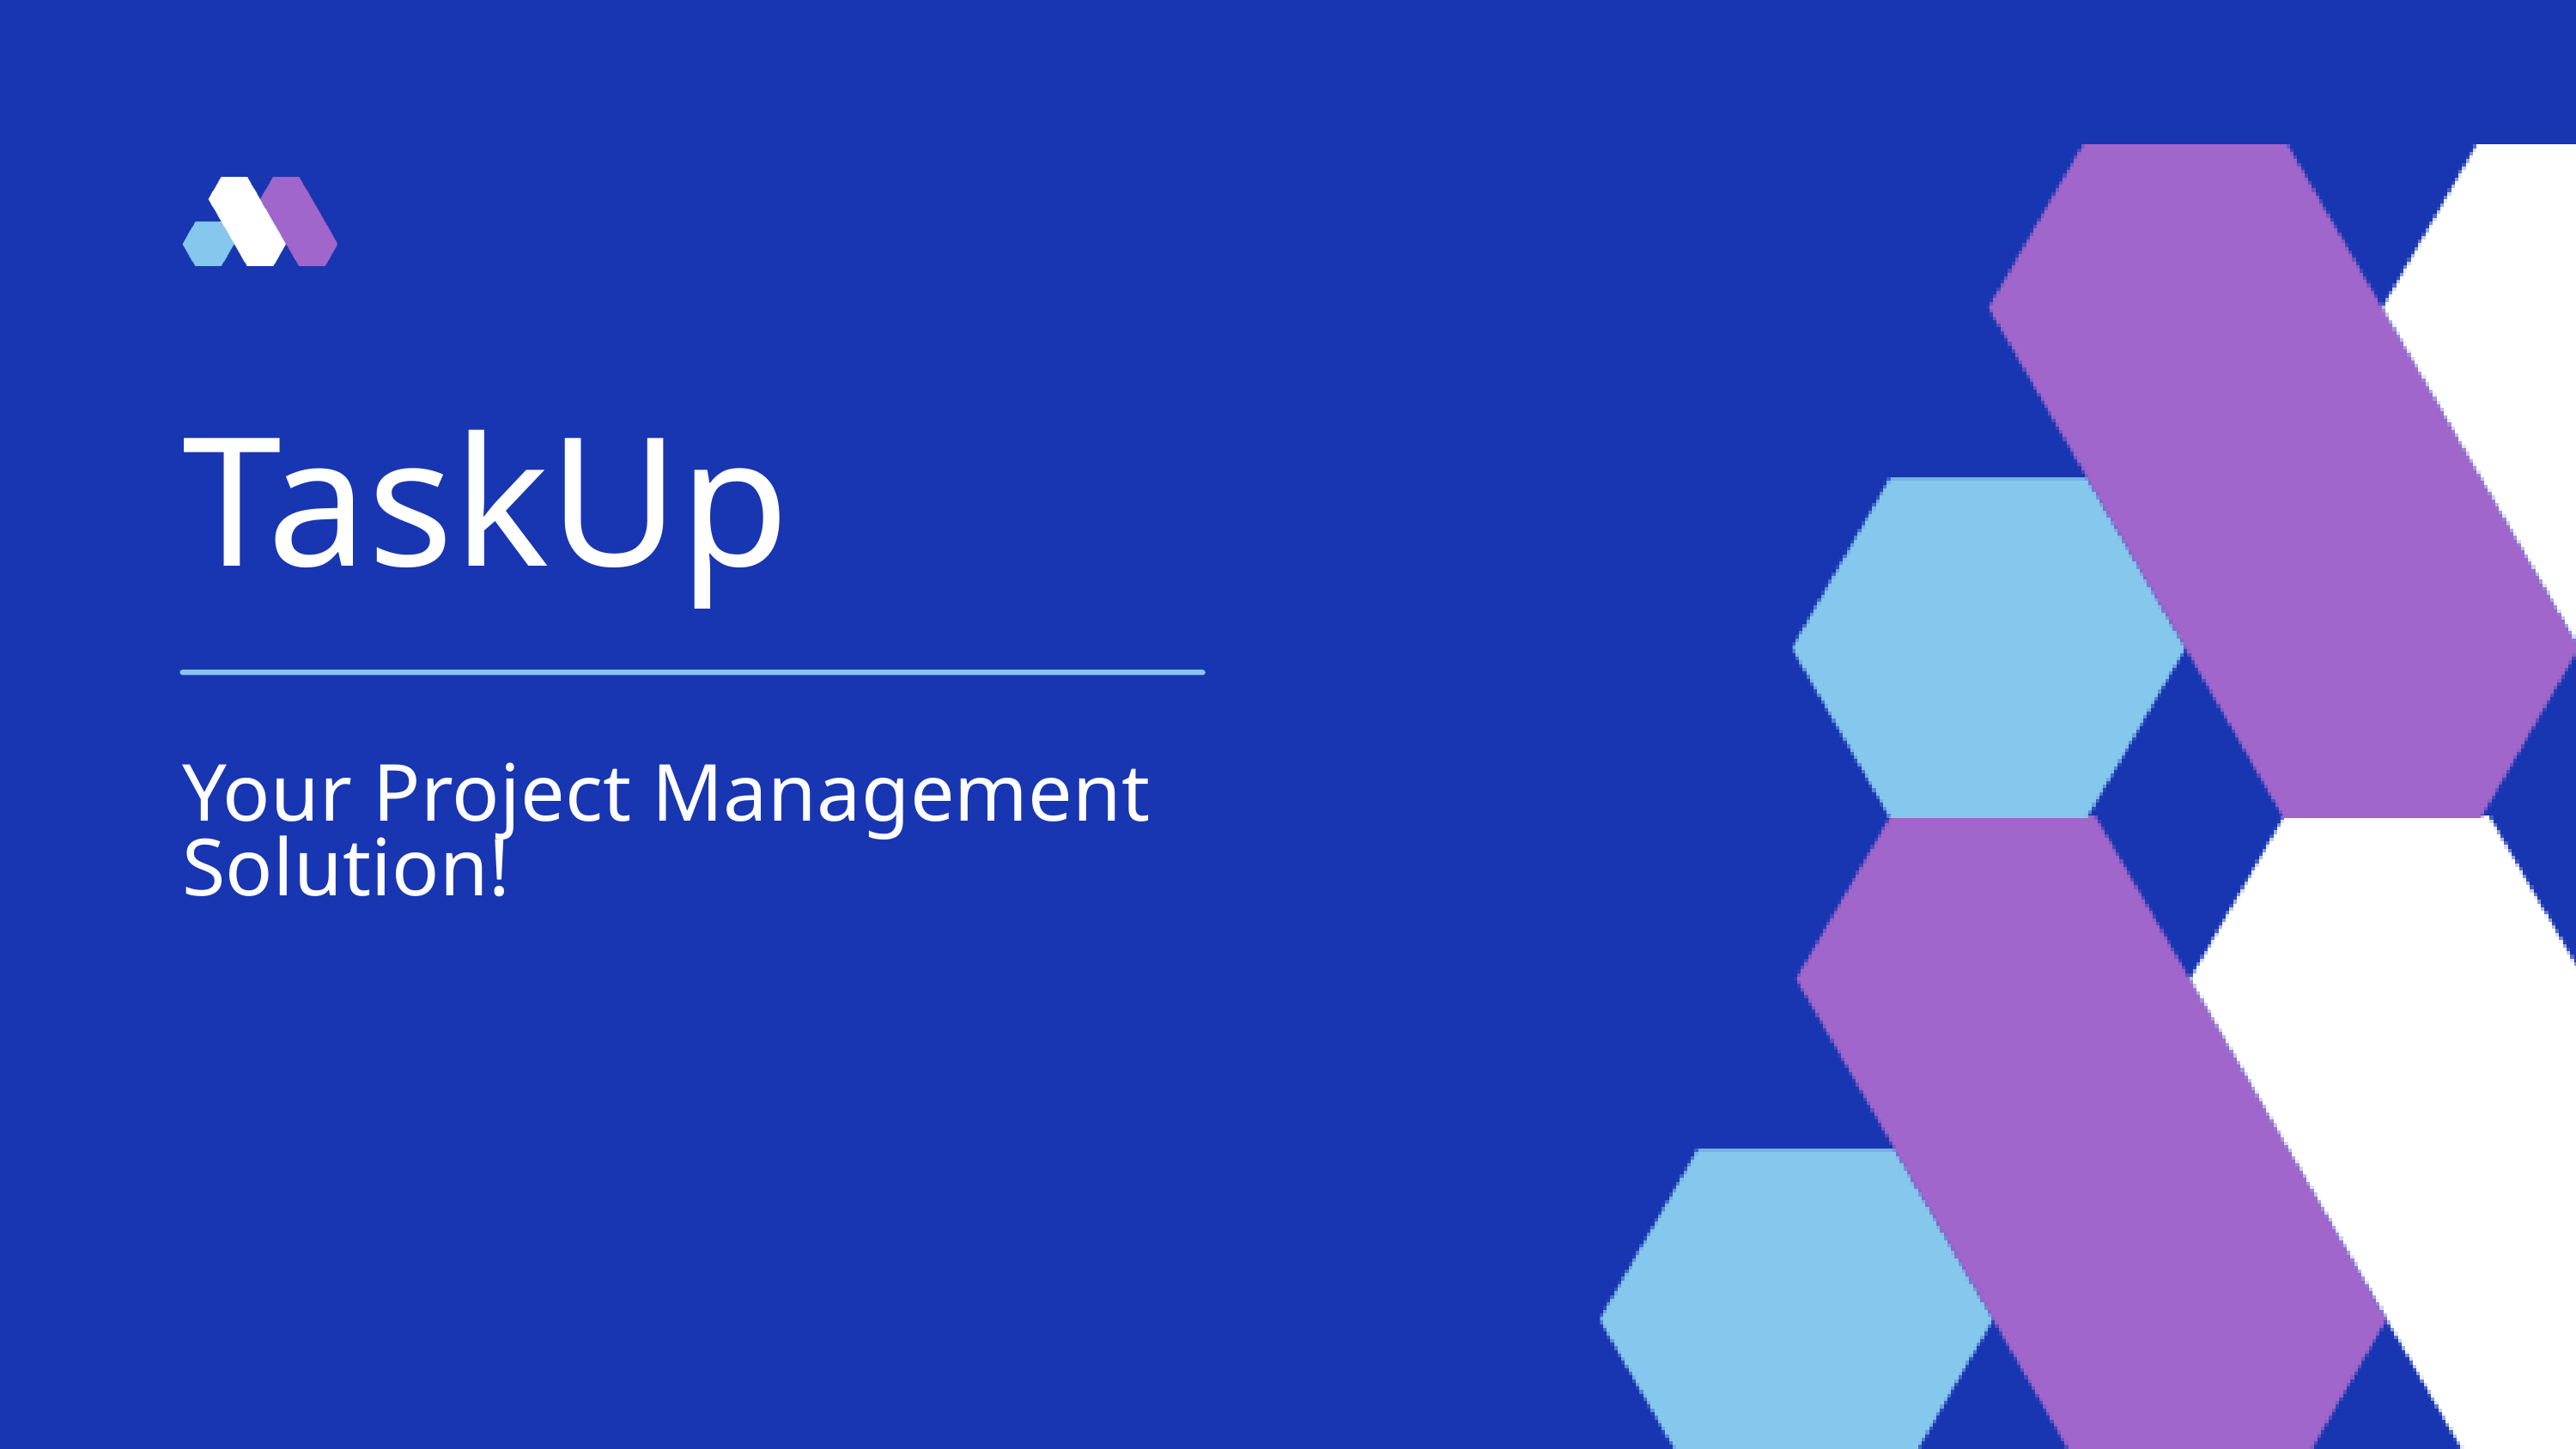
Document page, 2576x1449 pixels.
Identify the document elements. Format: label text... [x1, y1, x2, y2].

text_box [1600, 144, 2576, 1449]
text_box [182, 395, 1203, 677]
picture [182, 177, 337, 266]
text_box Your Project Management Solution! [182, 761, 1492, 912]
